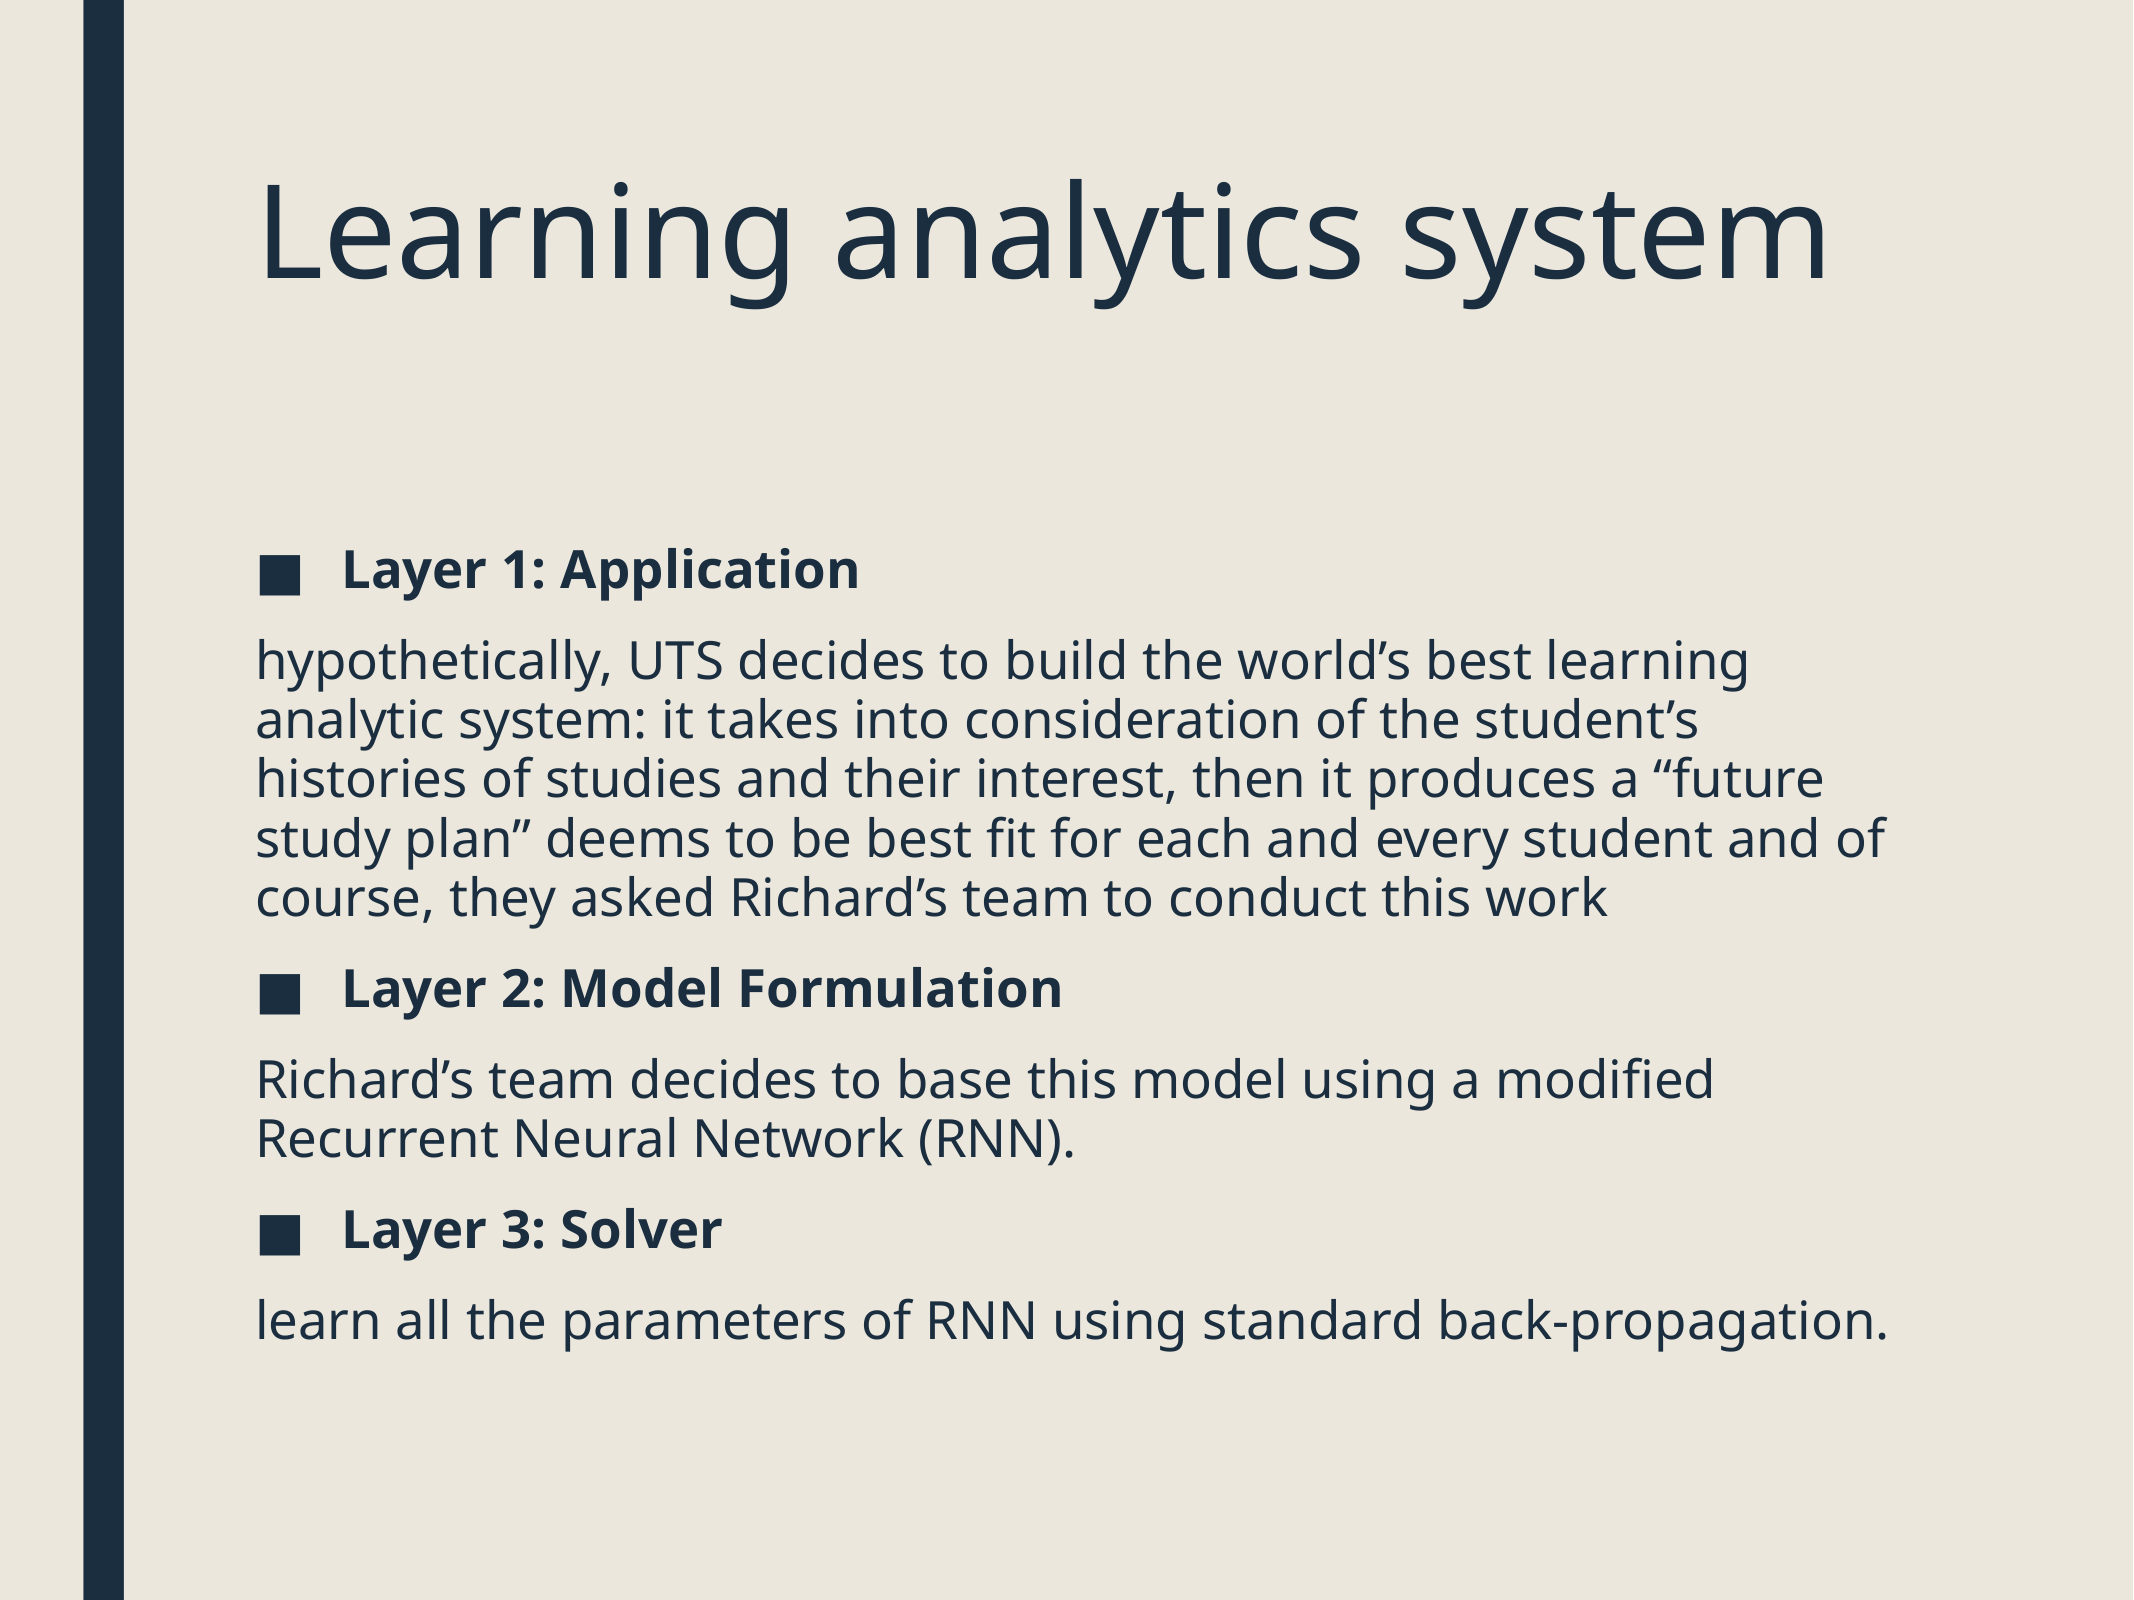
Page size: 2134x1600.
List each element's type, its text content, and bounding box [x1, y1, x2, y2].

title Learning analytics system [240, 159, 1920, 507]
list Layer 1: Application hypothetically, UTS decides to build the world’s best learning analytic system: it takes into consideration of the student’s histories of studies and their interest, then it produces a “future study plan” deems to be best fit for each and every student and of course, they asked Richard’s team to conduct this work Layer 2: Model Formulation Richard’s team decides to base this model using a modified Recurrent Neural Network (RNN). Layer 3: Solver learn all the parameters of RNN using standard back-propagation. [240, 533, 1920, 1369]
